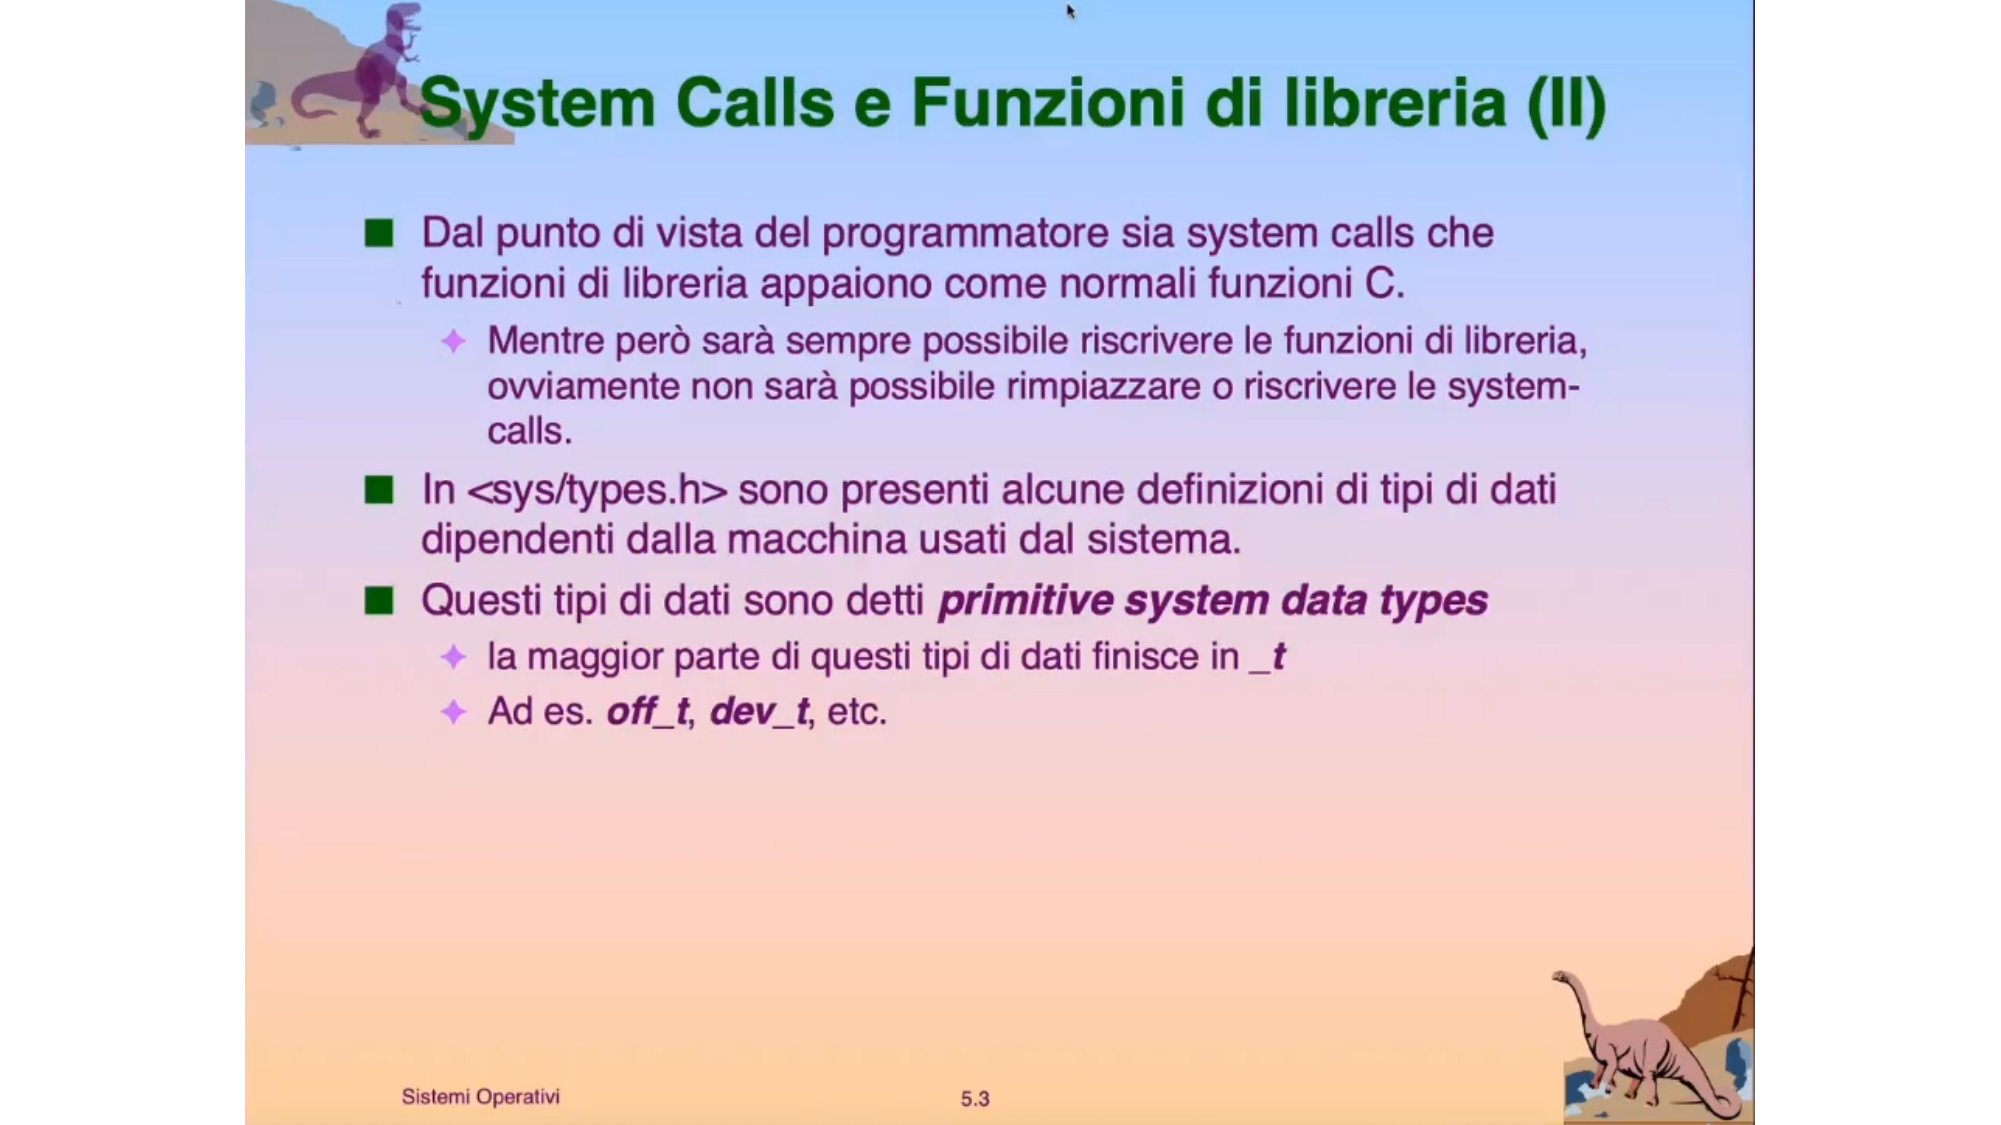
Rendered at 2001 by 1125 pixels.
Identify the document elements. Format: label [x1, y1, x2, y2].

picture [245, 0, 1755, 1125]
